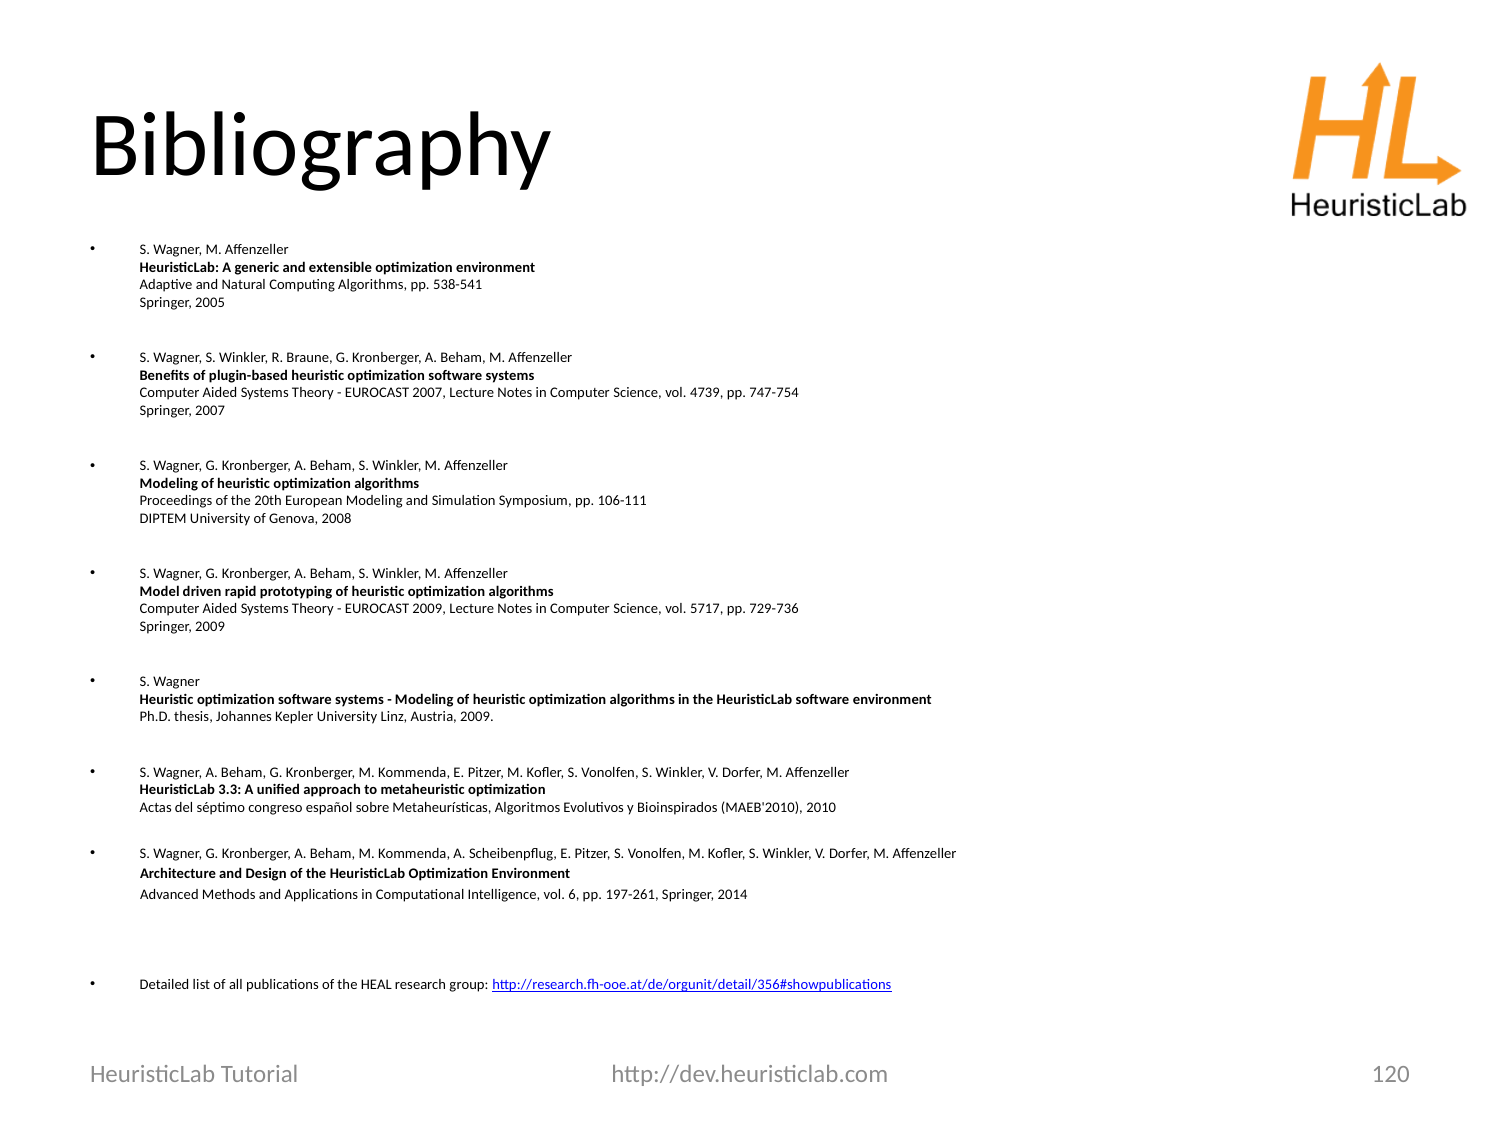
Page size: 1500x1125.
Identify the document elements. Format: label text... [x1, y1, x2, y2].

picture [1281, 27, 1474, 244]
footer http://dev.heuristiclab.com [512, 1042, 988, 1103]
title Bibliography [75, 45, 1282, 232]
slide_number HeuristicLab Tutorial [75, 1042, 425, 1103]
slide_number 120 [1074, 1042, 1425, 1103]
list S. Wagner, M. Affenzeller HeuristicLab: A generic and extensible optimization environment Adaptive and Natural Computing Algorithms, pp. 538-541 Springer, 2005 S. Wagner, S. Winkler, R. Braune, G. Kronberger, A. Beham, M. Affenzeller Benefits of plugin-based heuristic optimization software systems Computer Aided Systems Theory - EUROCAST 2007, Lecture Notes in Computer Science, vol. 4739, pp. 747-754 Springer, 2007 S. Wagner, G. Kronberger, A. Beham, S. Winkler, M. Affenzeller Modeling of heuristic optimization algorithms Proceedings of the 20th European Modeling and Simulation Symposium, pp. 106-111 DIPTEM University of Genova, 2008 S. Wagner, G. Kronberger, A. Beham, S. Winkler, M. Affenzeller Model driven rapid prototyping of heuristic optimization algorithms Computer Aided Systems Theory - EUROCAST 2009, Lecture Notes in Computer Science, vol. 5717, pp. 729-736 Springer, 2009 S. Wagner Heuristic optimization software systems - Modeling of heuristic optimization algorithms in the HeuristicLab software environment Ph.D. thesis, Johannes Kepler University Linz, Austria, 2009. S. Wagner, A. Beham, G. Kronberger, M. Kommenda, E. Pitzer, M. Kofler, S. Vonolfen, S. Winkler, V. Dorfer, M. Affenzeller HeuristicLab 3.3: A unified approach to metaheuristic optimization Actas del séptimo congreso español sobre Metaheurísticas, Algoritmos Evolutivos y Bioinspirados (MAEB'2010), 2010 S. Wagner, G. Kronberger, A. Beham, M. Kommenda, A. Scheibenpflug, E. Pitzer, S. Vonolfen, M. Kofler, S. Winkler, V. Dorfer, M. Affenzeller Architecture and Design of the HeuristicLab Optimization Environment Advanced Methods and Applications in Computational Intelligence, vol. 6, pp. 197-261, Springer, 2014 Detailed list of all publications of the HEAL research group: http://research.fh-ooe.at/de/orgunit/detail/356#showpublications [75, 232, 1425, 1005]
